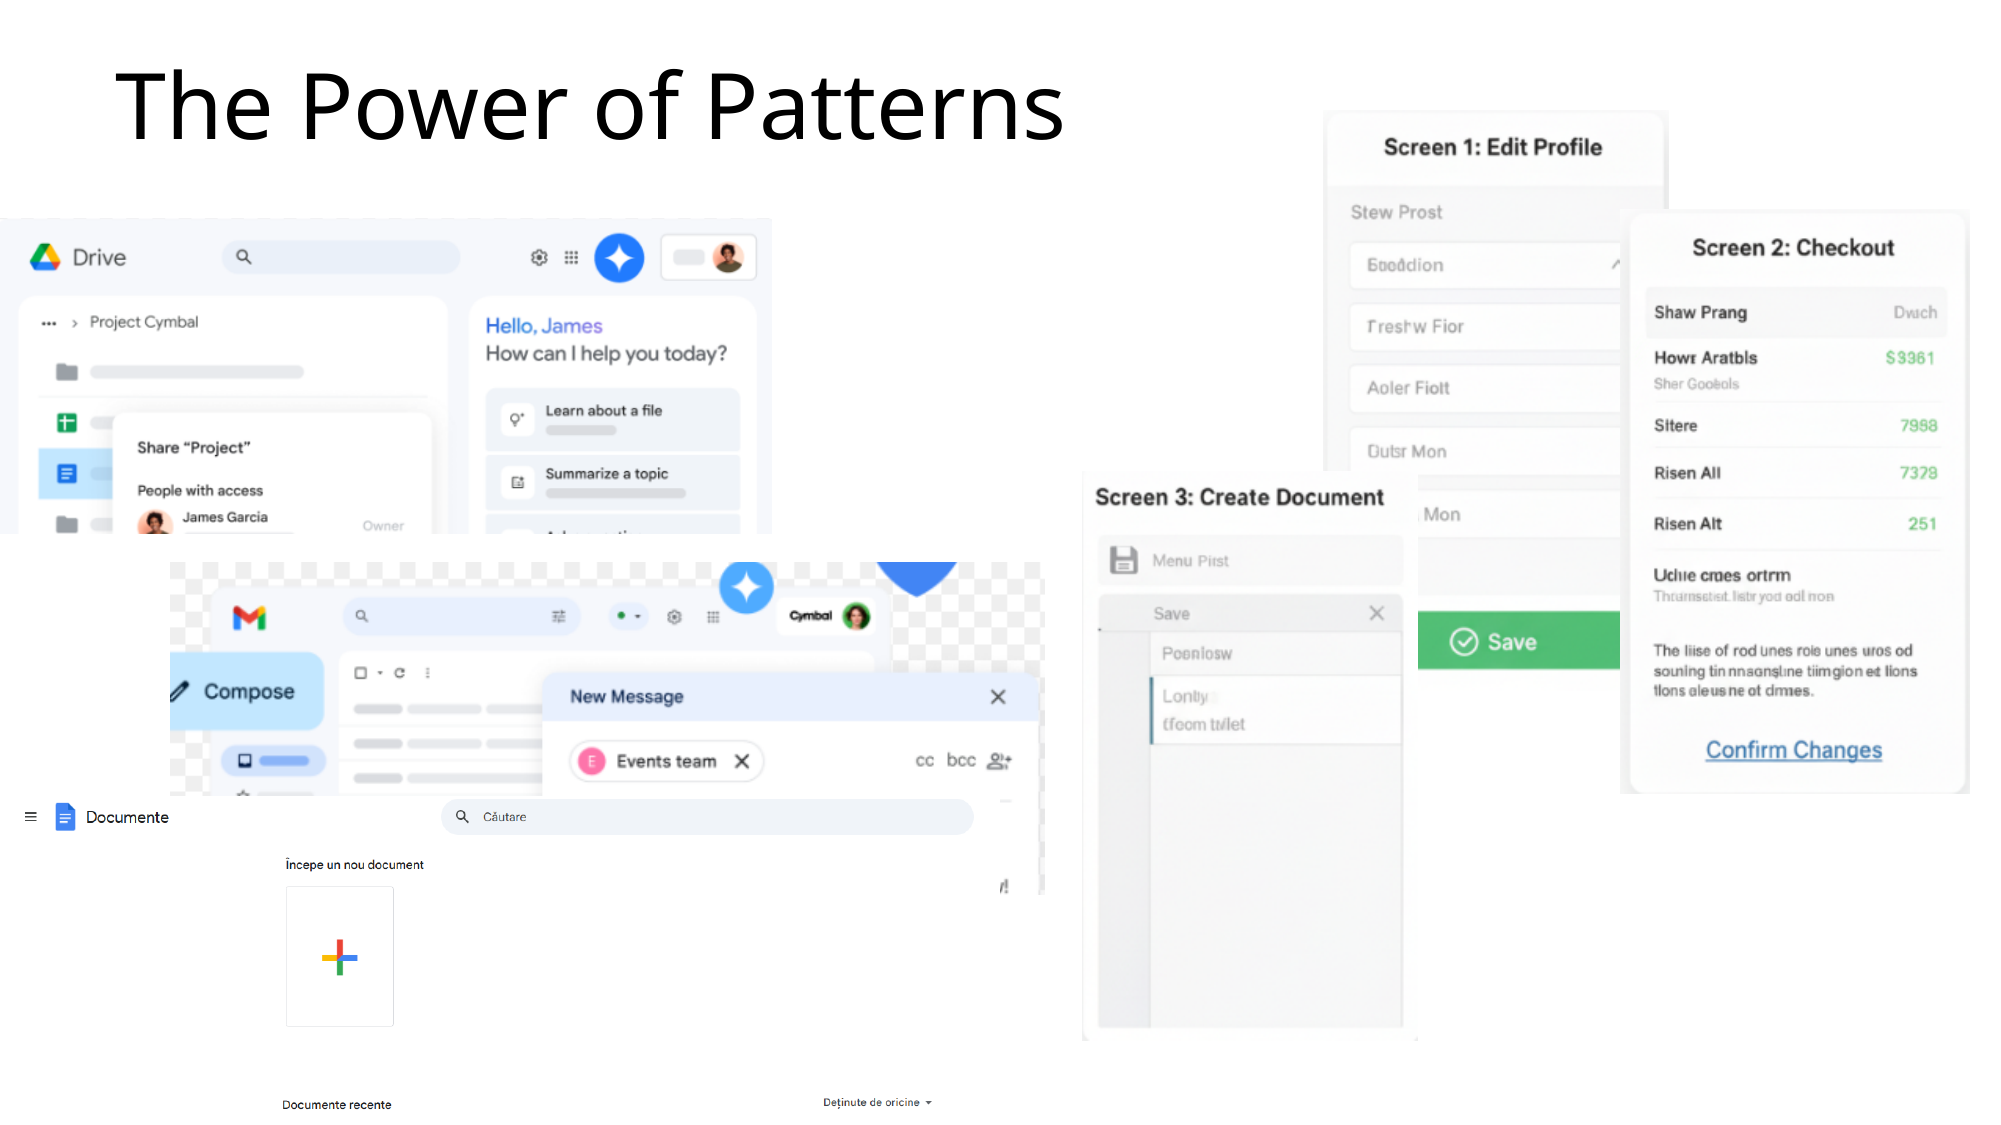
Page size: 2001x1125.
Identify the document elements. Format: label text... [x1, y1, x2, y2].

title The Power of Patterns [100, 1, 1826, 219]
picture [1082, 110, 1970, 1041]
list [0, 218, 772, 535]
picture [25, 561, 1045, 1125]
